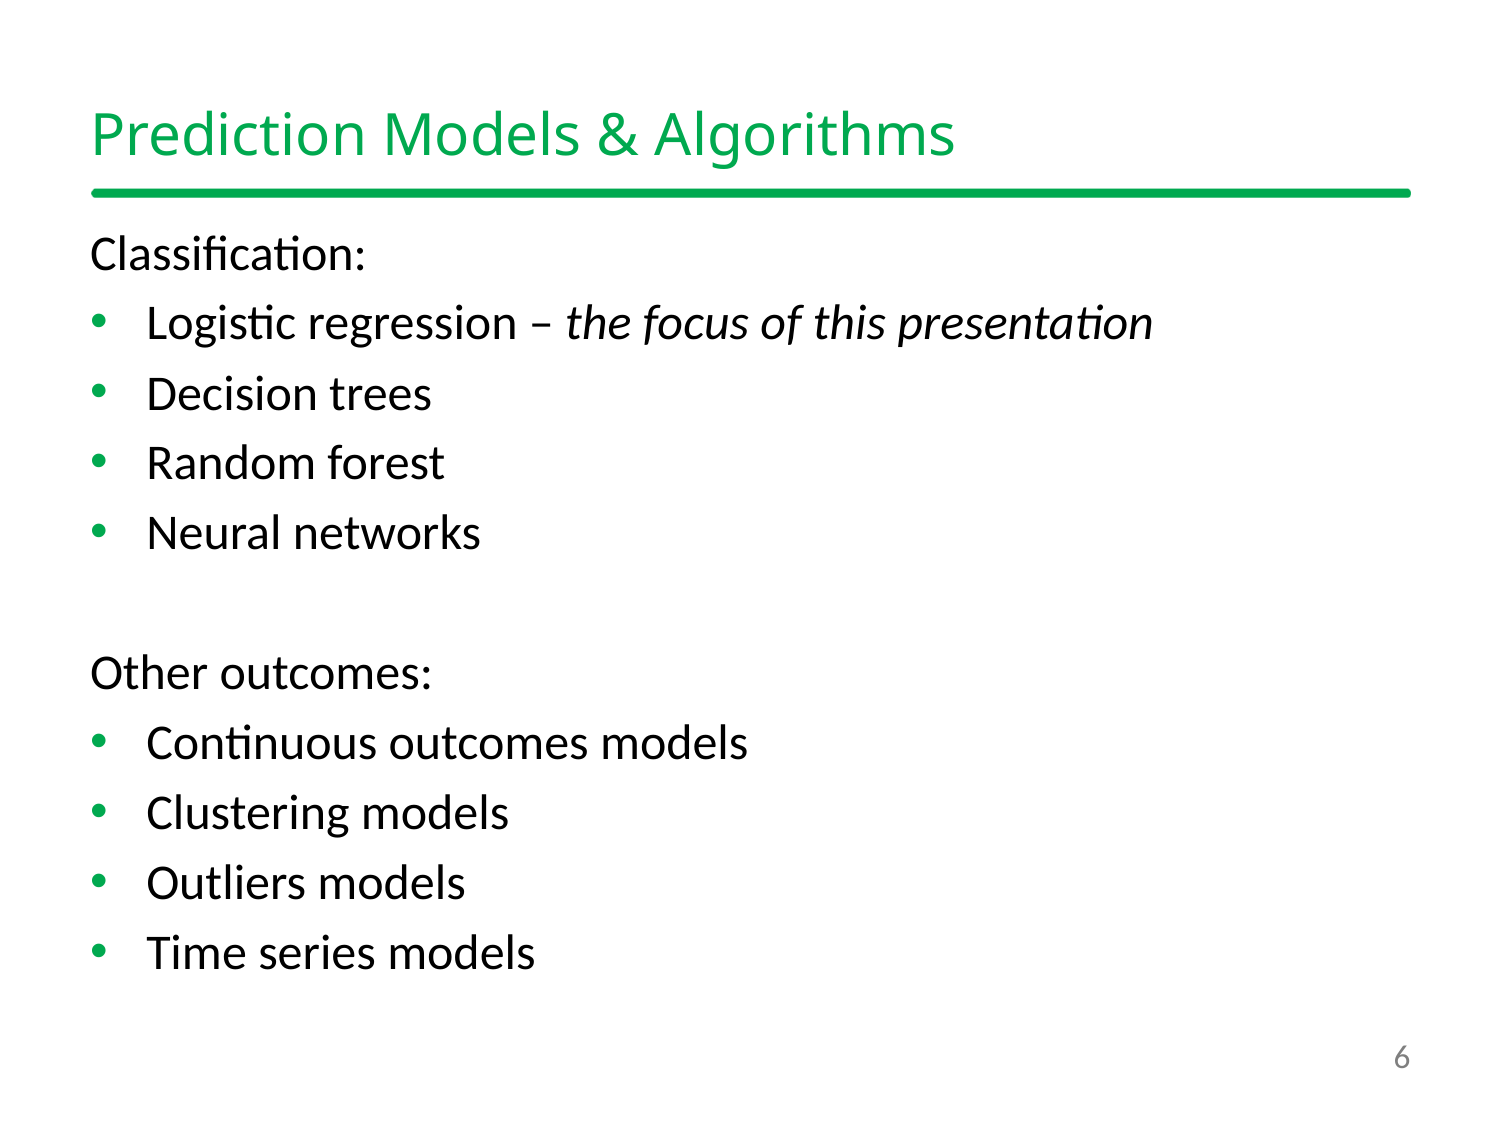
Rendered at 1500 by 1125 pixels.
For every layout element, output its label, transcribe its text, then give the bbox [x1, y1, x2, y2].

title Prediction Models & Algorithms [75, 45, 1425, 175]
picture [91, 188, 1411, 198]
list Classification: Logistic regression – the focus of this presentation Decision trees Random forest Neural networks Other outcomes: Continuous outcomes models Clustering models Outliers models Time series models [75, 212, 1425, 1025]
